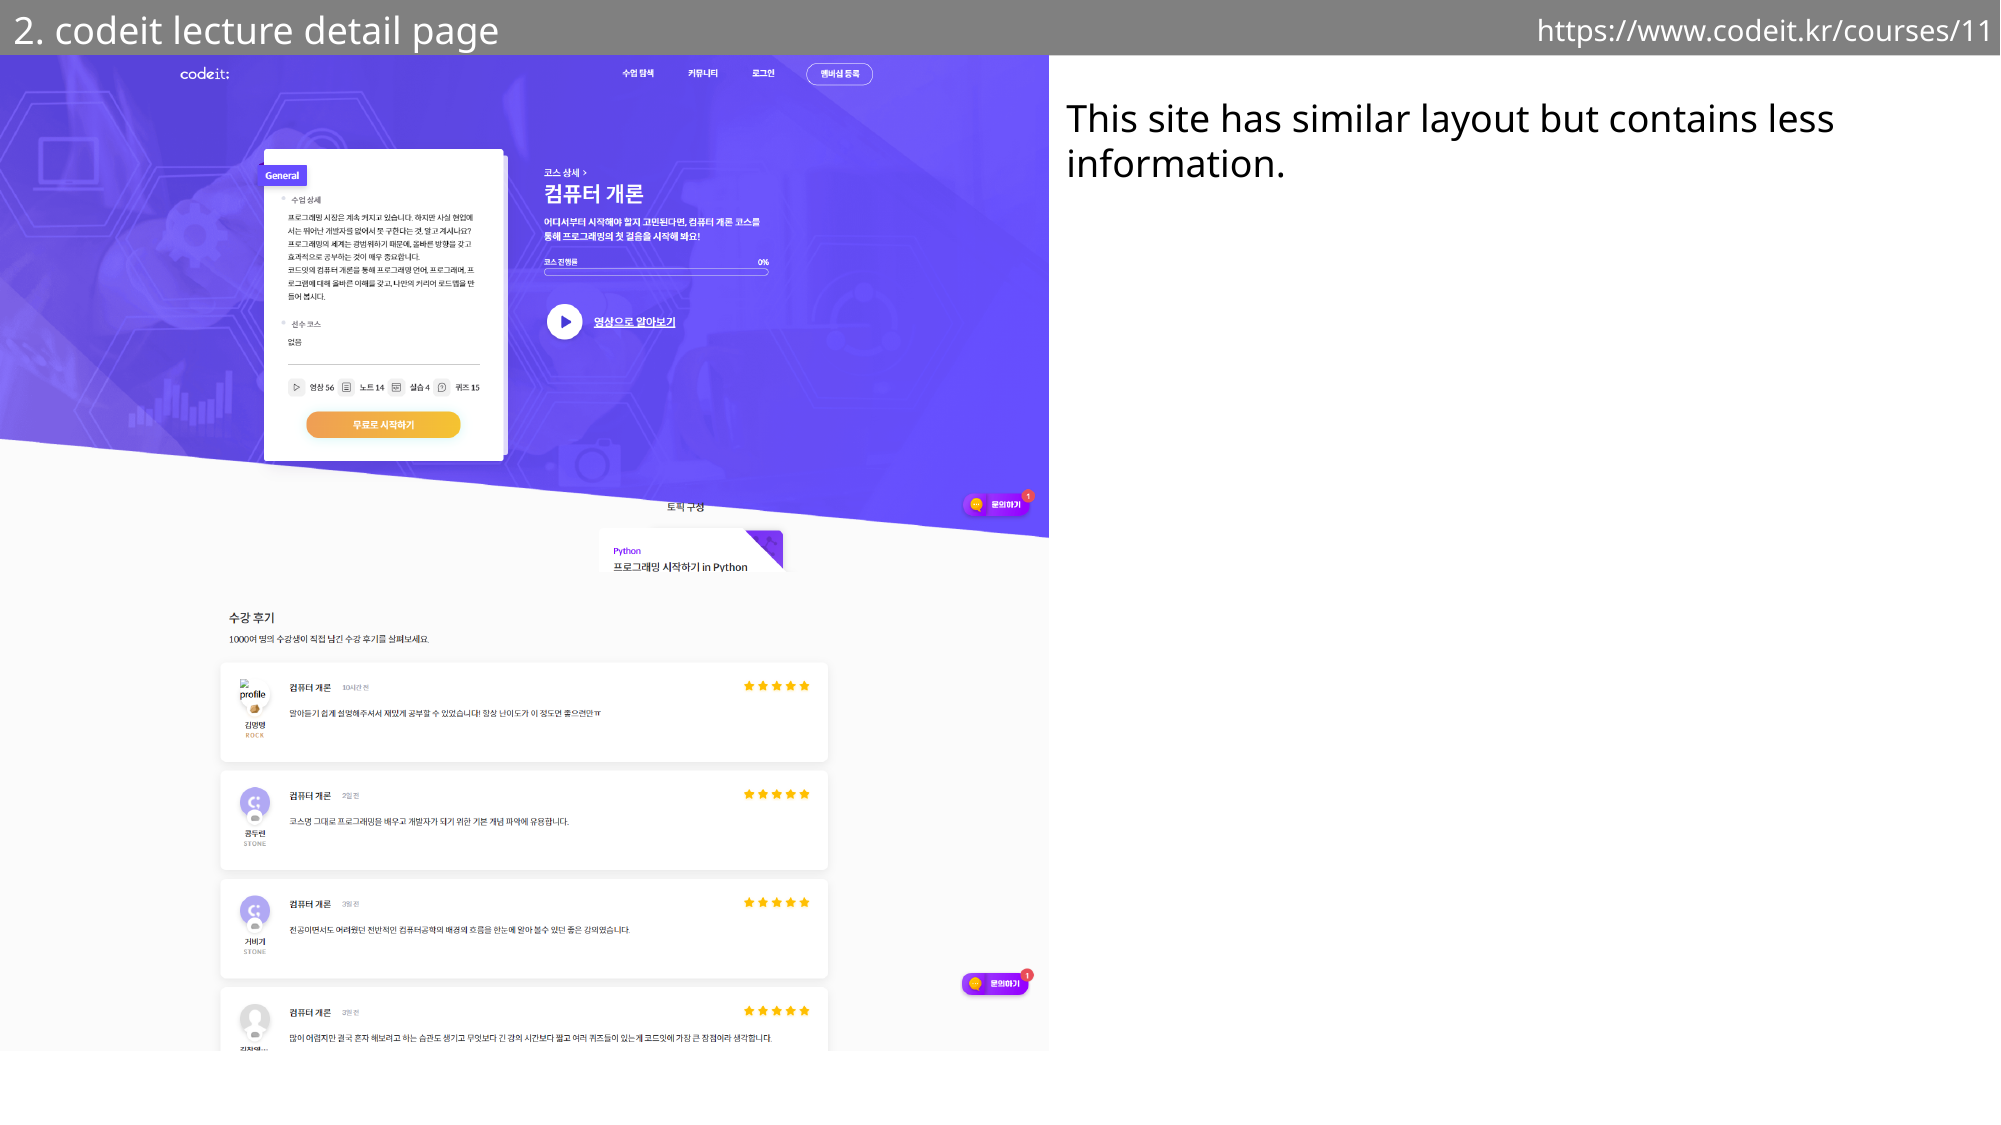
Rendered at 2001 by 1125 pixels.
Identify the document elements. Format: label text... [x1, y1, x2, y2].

text_box 2. codeit lecture detail page [0, 0, 516, 55]
picture [0, 55, 1049, 1051]
text_box https://www.codeit.kr/courses/11 [1521, 4, 2000, 55]
text_box This site has similar layout but contains less information. [1051, 88, 1985, 193]
text_box [516, 0, 2000, 56]
